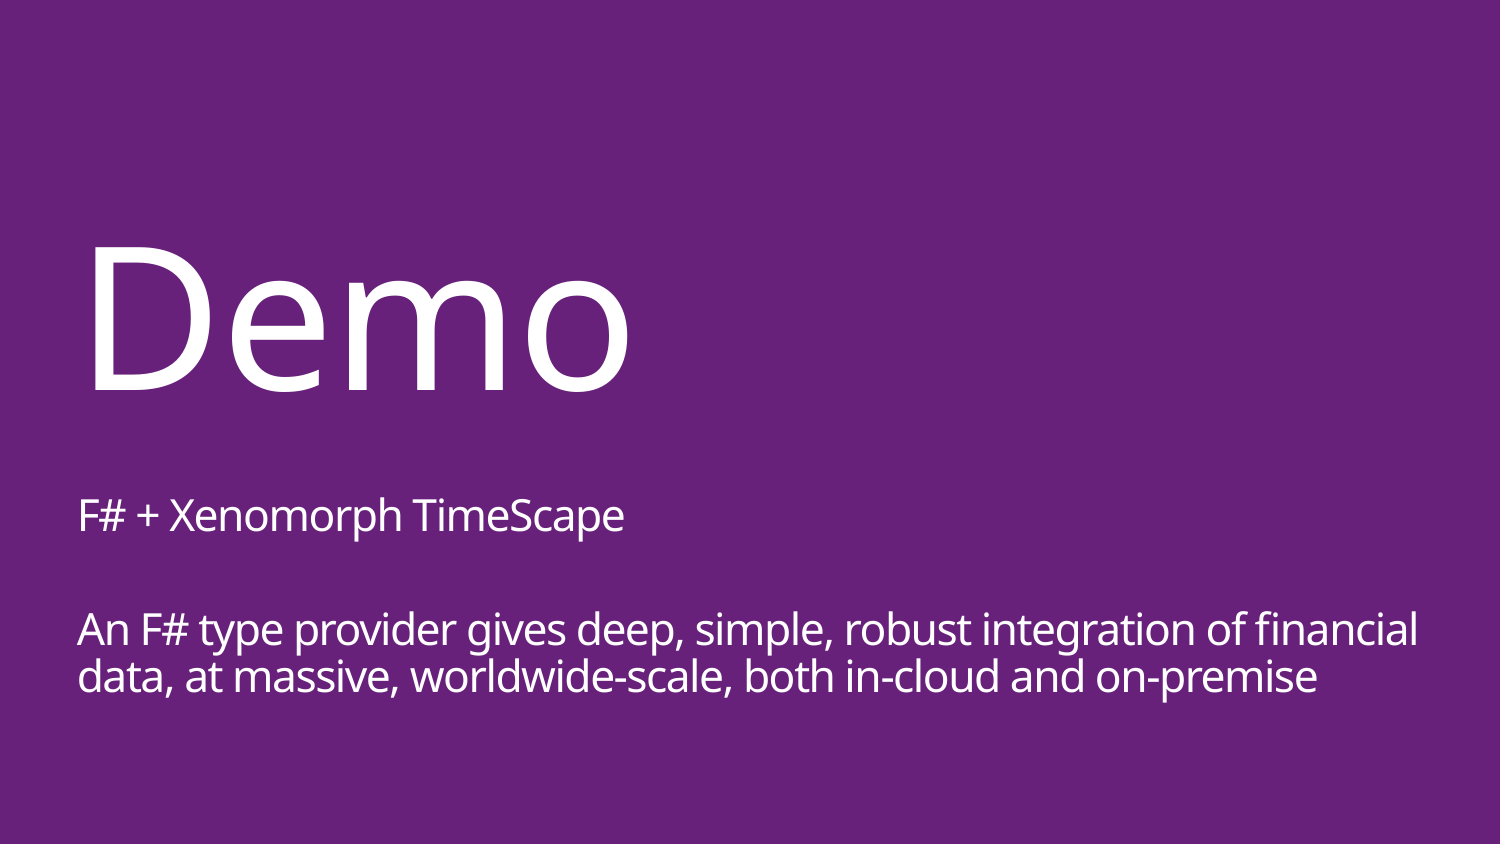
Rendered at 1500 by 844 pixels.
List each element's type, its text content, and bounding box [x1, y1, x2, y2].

list F# + Xenomorph TimeScape An F# type provider gives deep, simple, robust integration of financial data, at massive, worldwide-scale, both in-cloud and on-premise [76, 492, 1424, 706]
list Demo [76, 218, 1424, 480]
